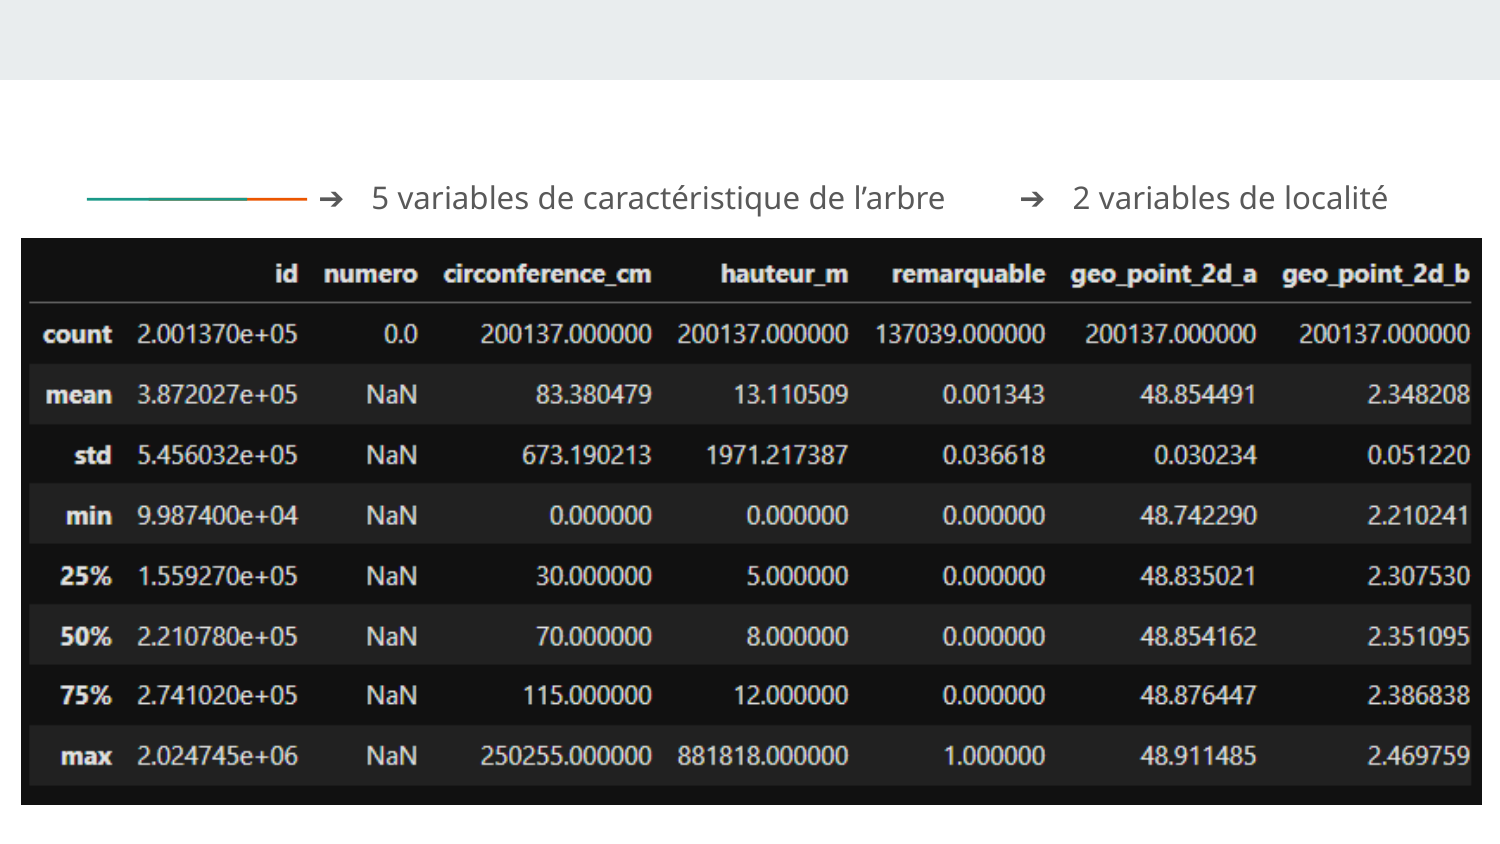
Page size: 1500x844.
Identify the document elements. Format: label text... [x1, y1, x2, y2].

text_box 2 variables de localité [982, 157, 1407, 231]
text_box 5 variables de caractéristique de l’arbre [281, 157, 982, 231]
picture [20, 238, 1482, 805]
